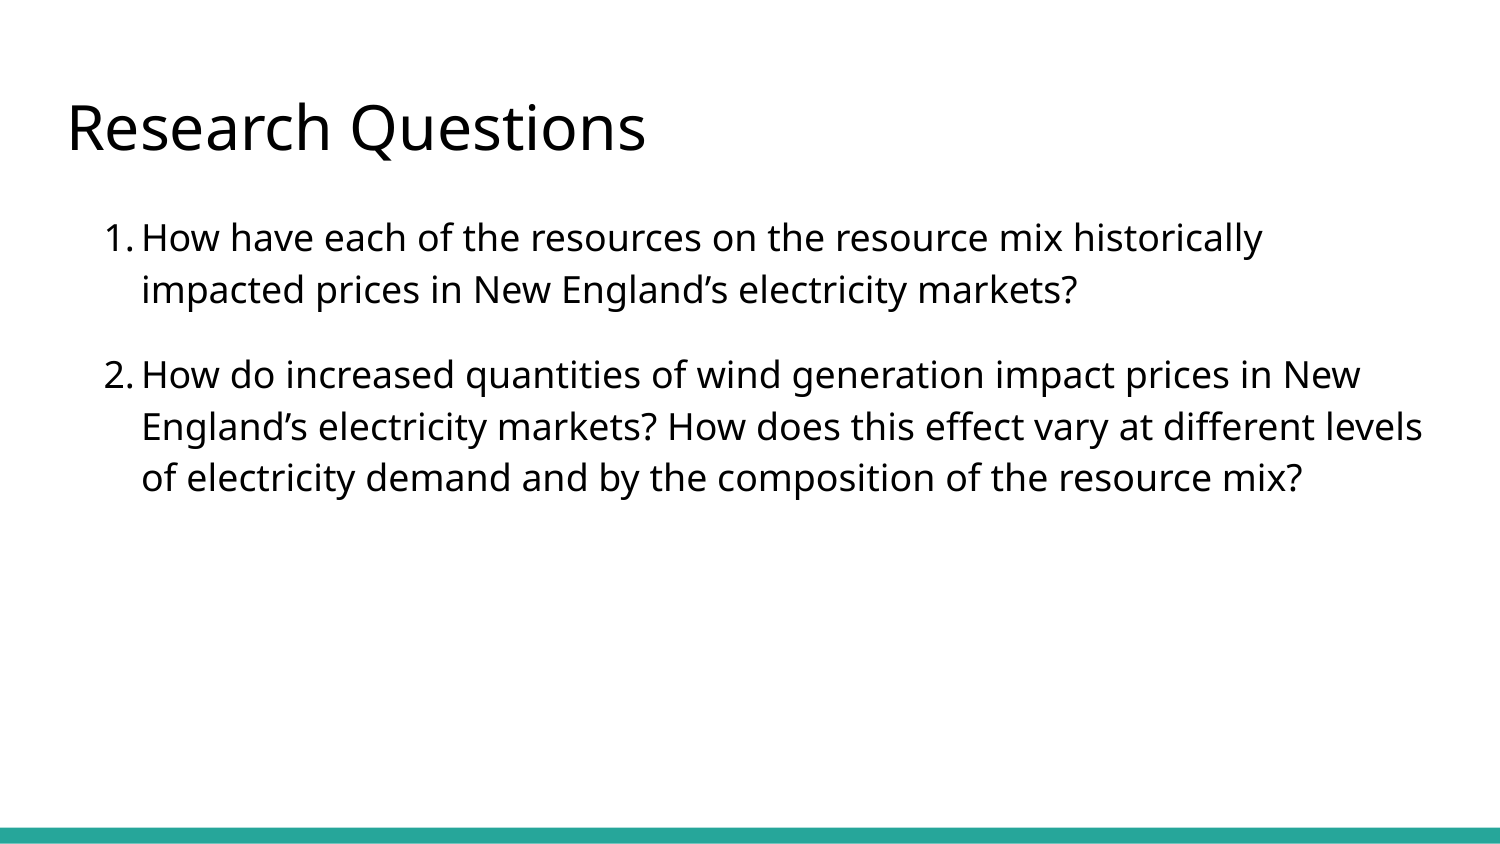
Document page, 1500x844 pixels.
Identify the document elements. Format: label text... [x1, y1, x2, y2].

list How have each of the resources on the resource mix historically impacted prices in New England’s electricity markets? How do increased quantities of wind generation impact prices in New England’s electricity markets? How does this effect vary at different levels of electricity demand and by the composition of the resource mix? [51, 192, 1449, 750]
title Research Questions [51, 72, 1449, 174]
